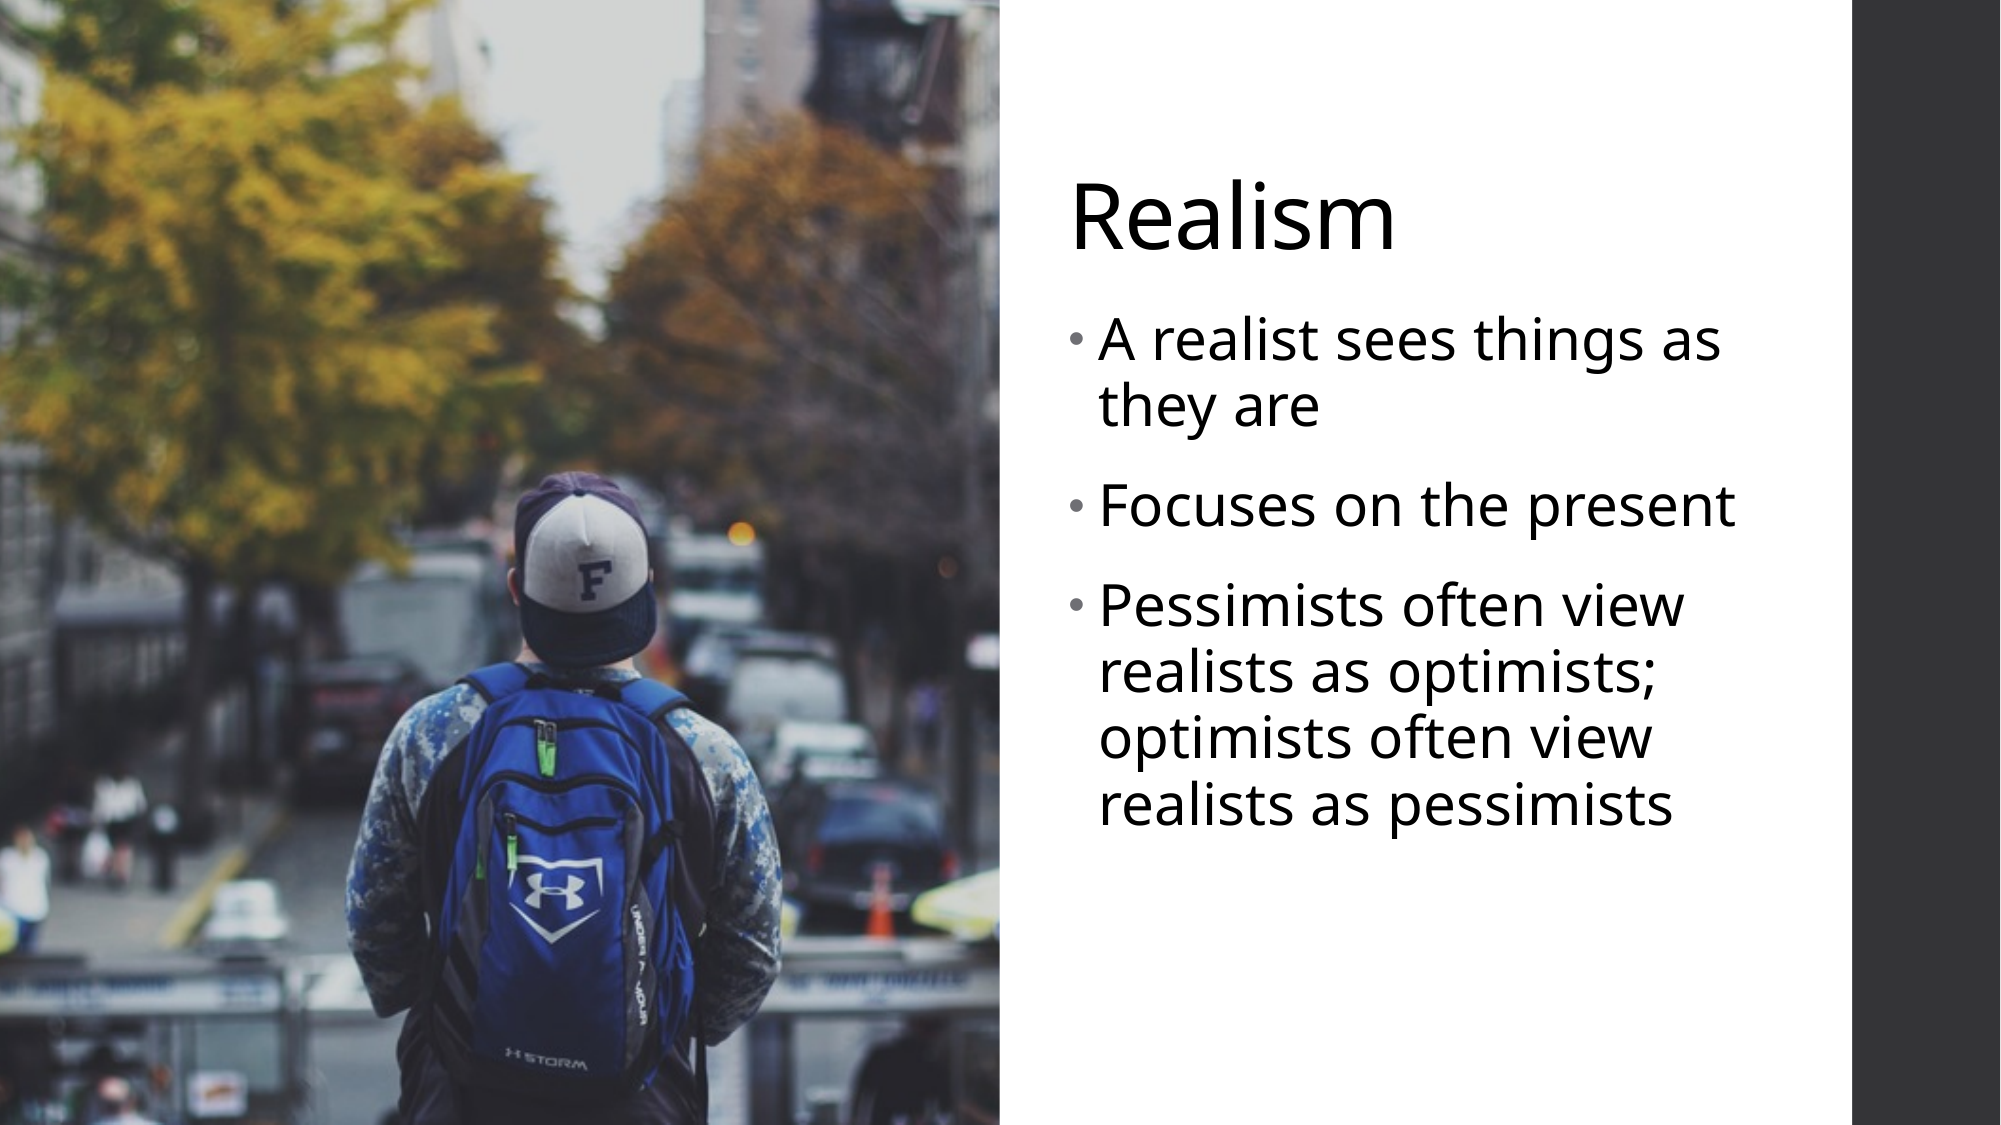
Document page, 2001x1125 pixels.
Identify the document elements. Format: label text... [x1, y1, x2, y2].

text_box [1851, 0, 2000, 1125]
list A realist sees things as they are Focuses on the present Pessimists often view realists as optimists; optimists often view realists as pessimists [1053, 299, 1804, 1014]
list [0, 0, 1000, 1125]
title Realism [1053, 60, 1797, 278]
text_box [1004, 0, 1851, 1125]
